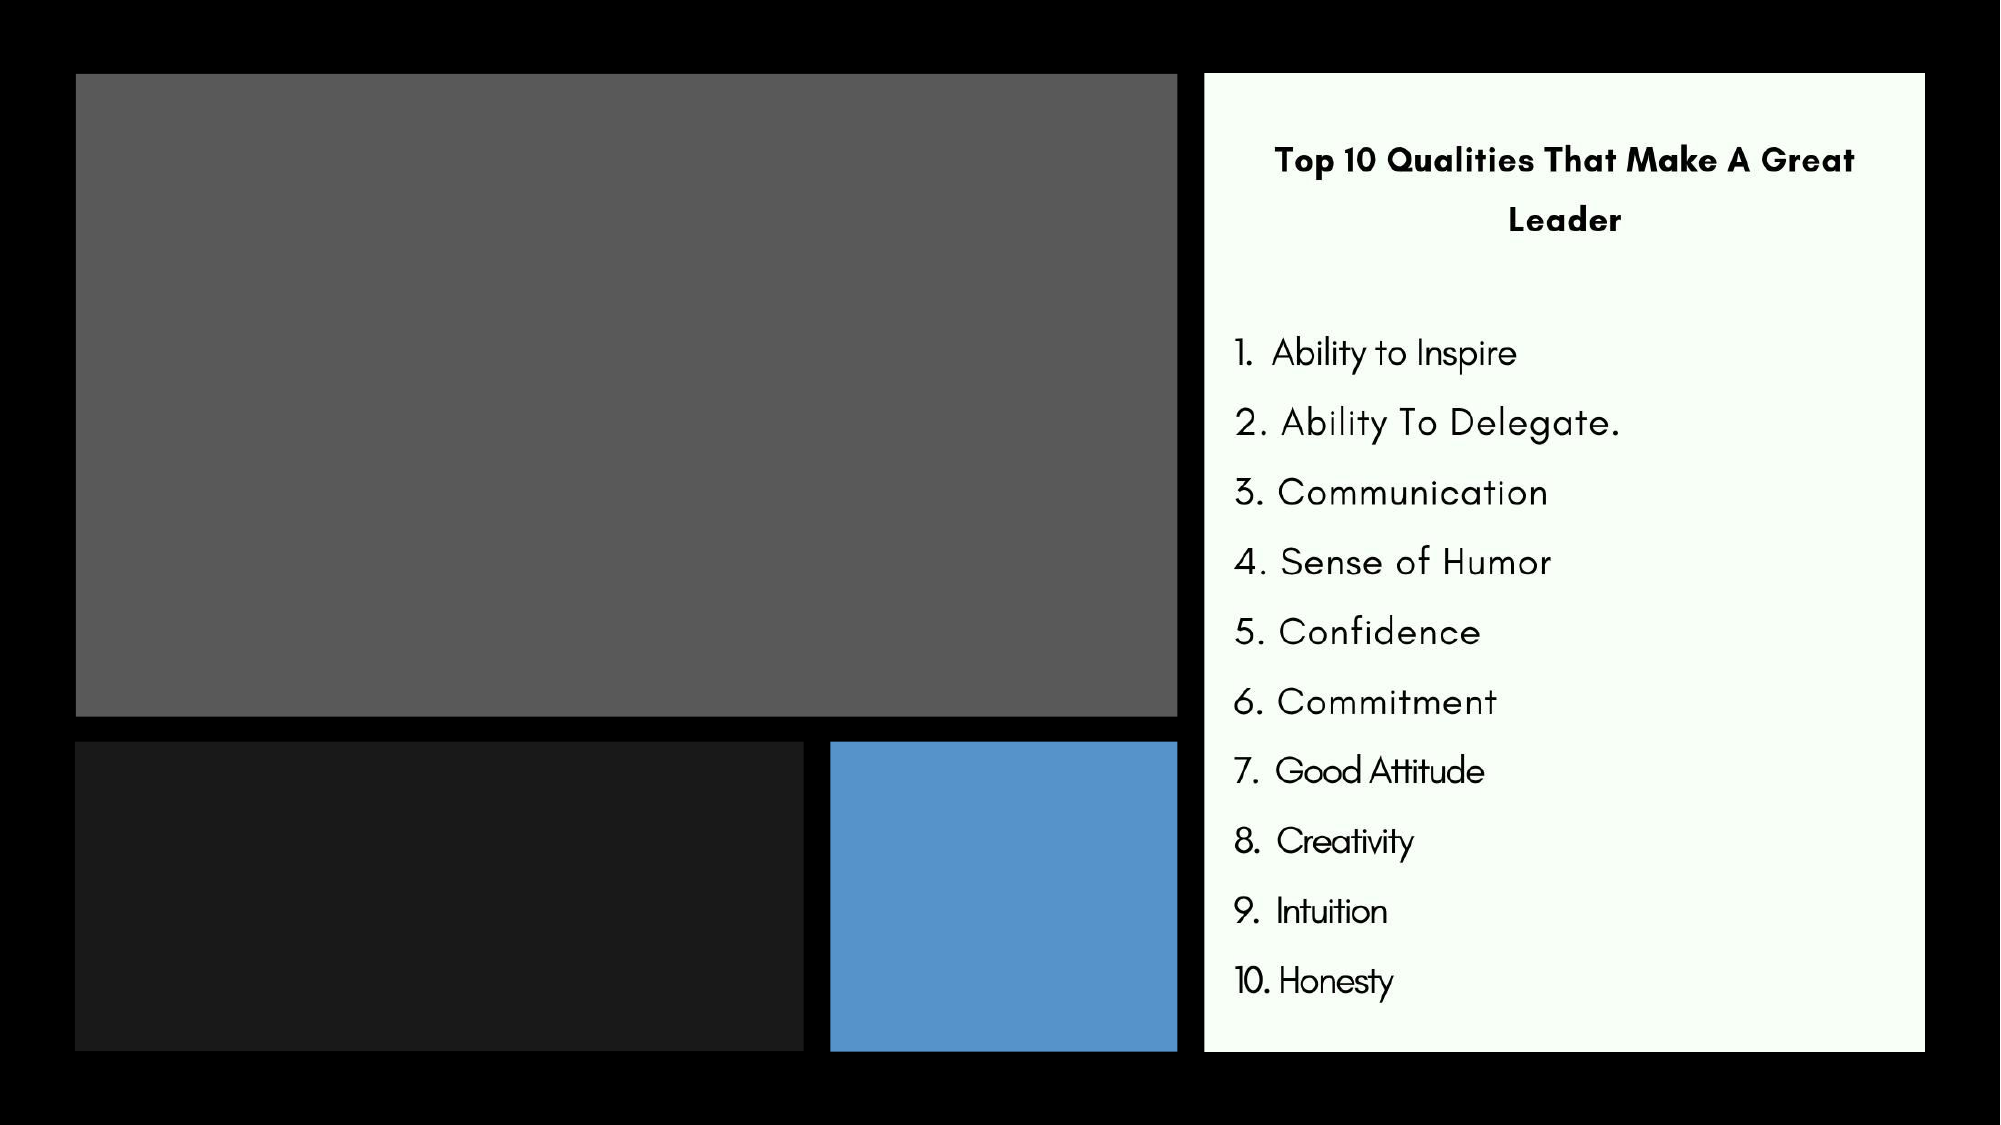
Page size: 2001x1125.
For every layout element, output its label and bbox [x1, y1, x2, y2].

text_box [74, 741, 805, 1052]
list [1204, 73, 1925, 1052]
text_box [829, 741, 1178, 1053]
text_box [75, 73, 1178, 718]
